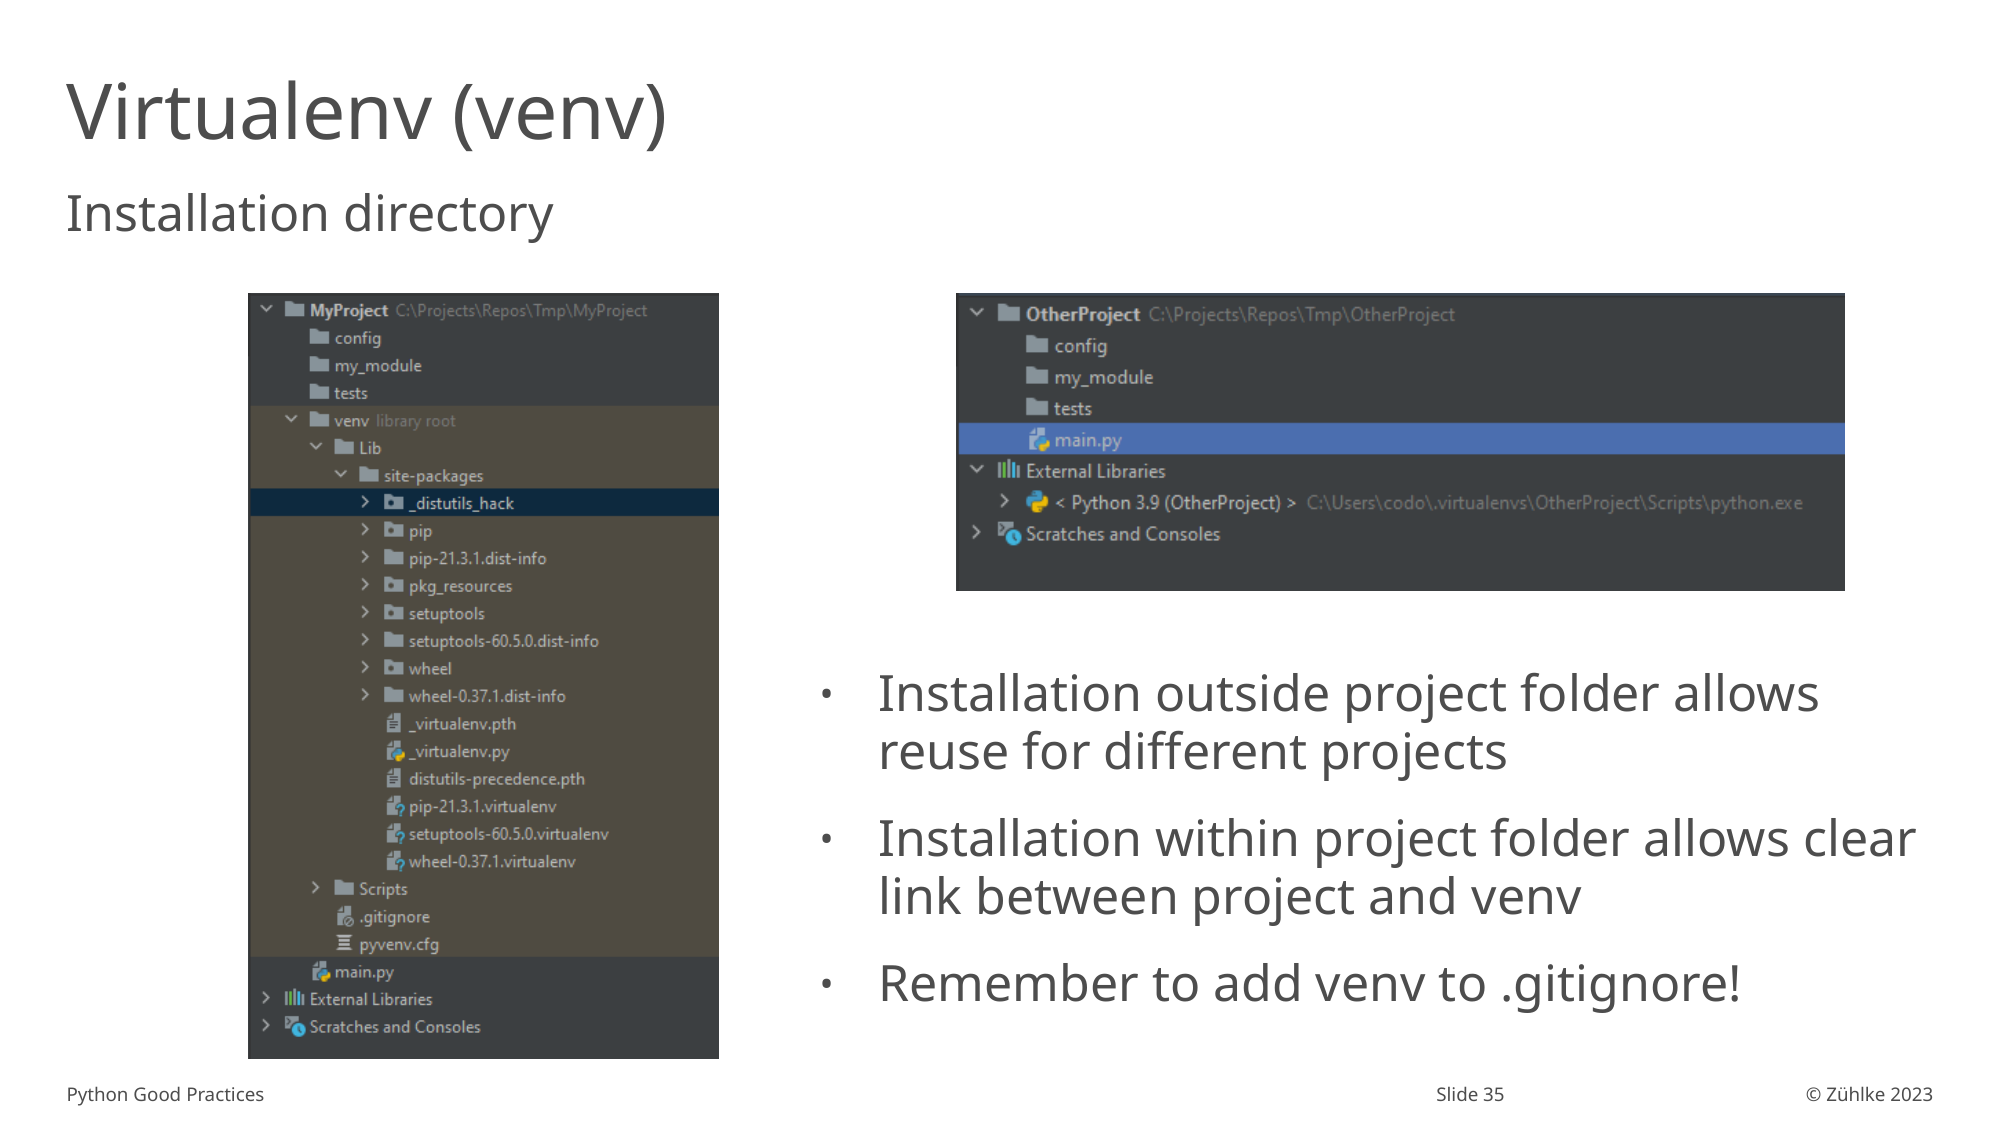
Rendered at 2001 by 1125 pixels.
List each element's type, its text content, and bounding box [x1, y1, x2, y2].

list Installation directory [66, 184, 1934, 245]
picture [247, 293, 719, 1059]
title Virtualenv (venv) [66, 66, 1934, 177]
picture [956, 293, 1845, 591]
list Installation outside project folder allows reuse for different projects Installation within project folder allows clear link between project and venv Remember to add venv to .gitignore! [819, 664, 1934, 1059]
